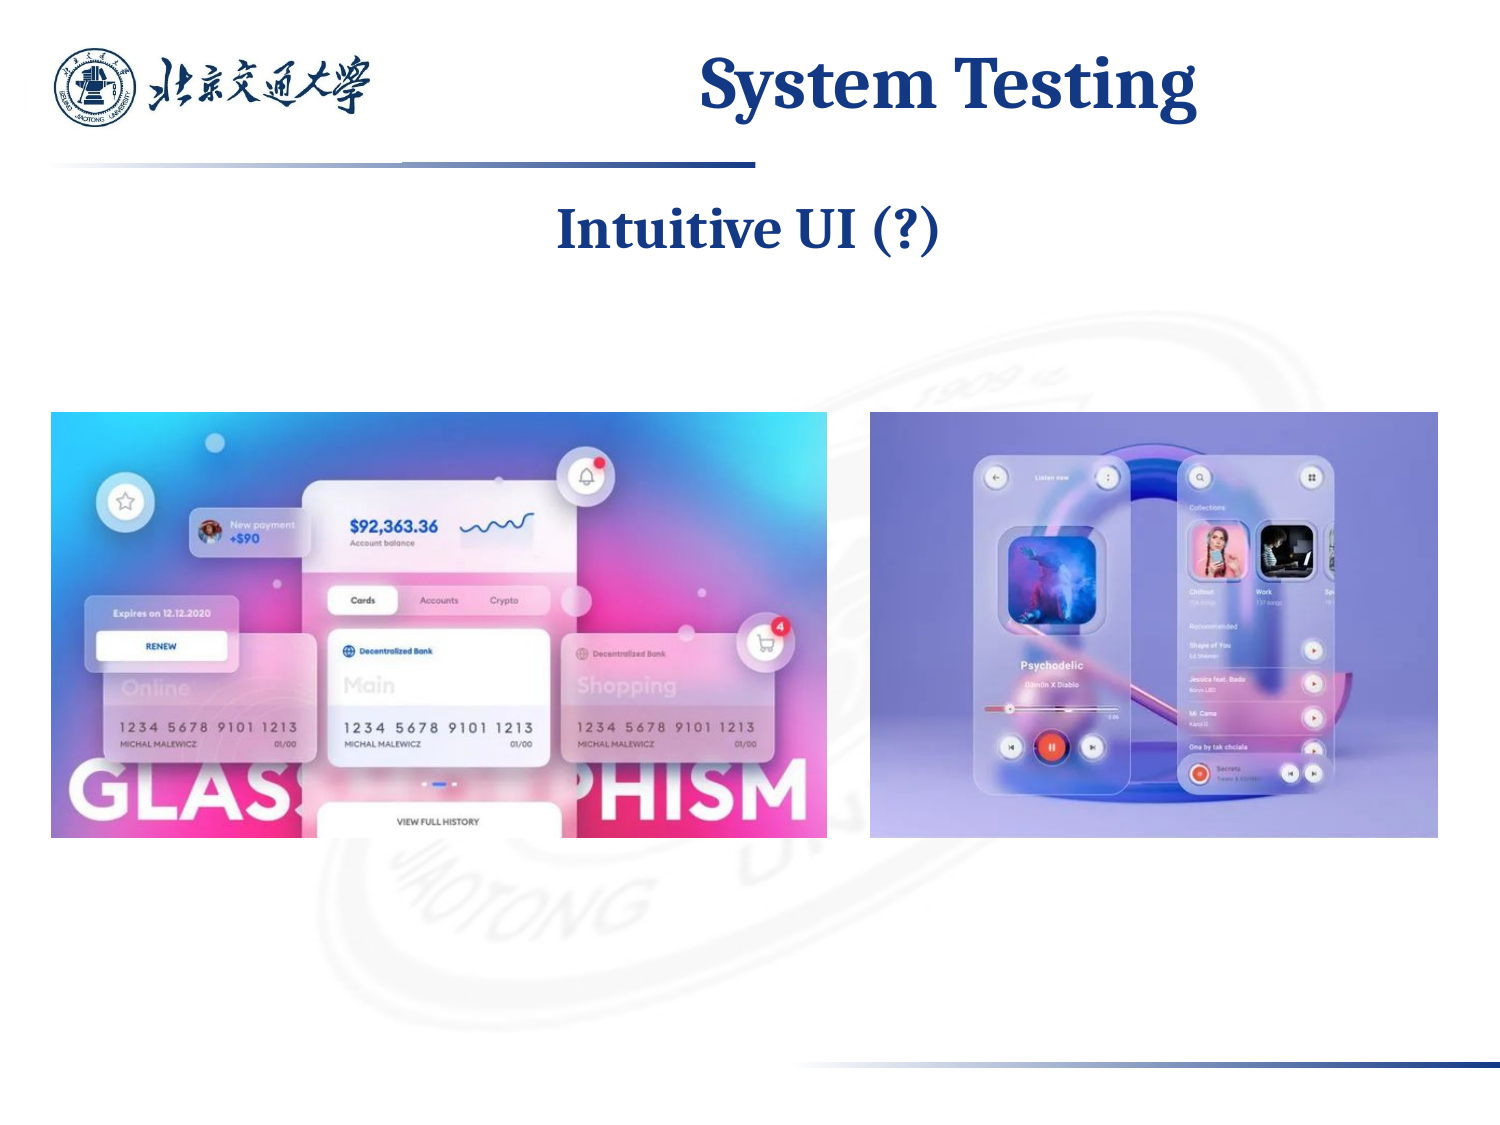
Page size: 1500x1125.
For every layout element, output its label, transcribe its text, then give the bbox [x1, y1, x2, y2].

picture [0, 0, 1500, 1125]
title System Testing [399, 24, 1500, 163]
text_box Intuitive UI (?) [112, 137, 1388, 313]
